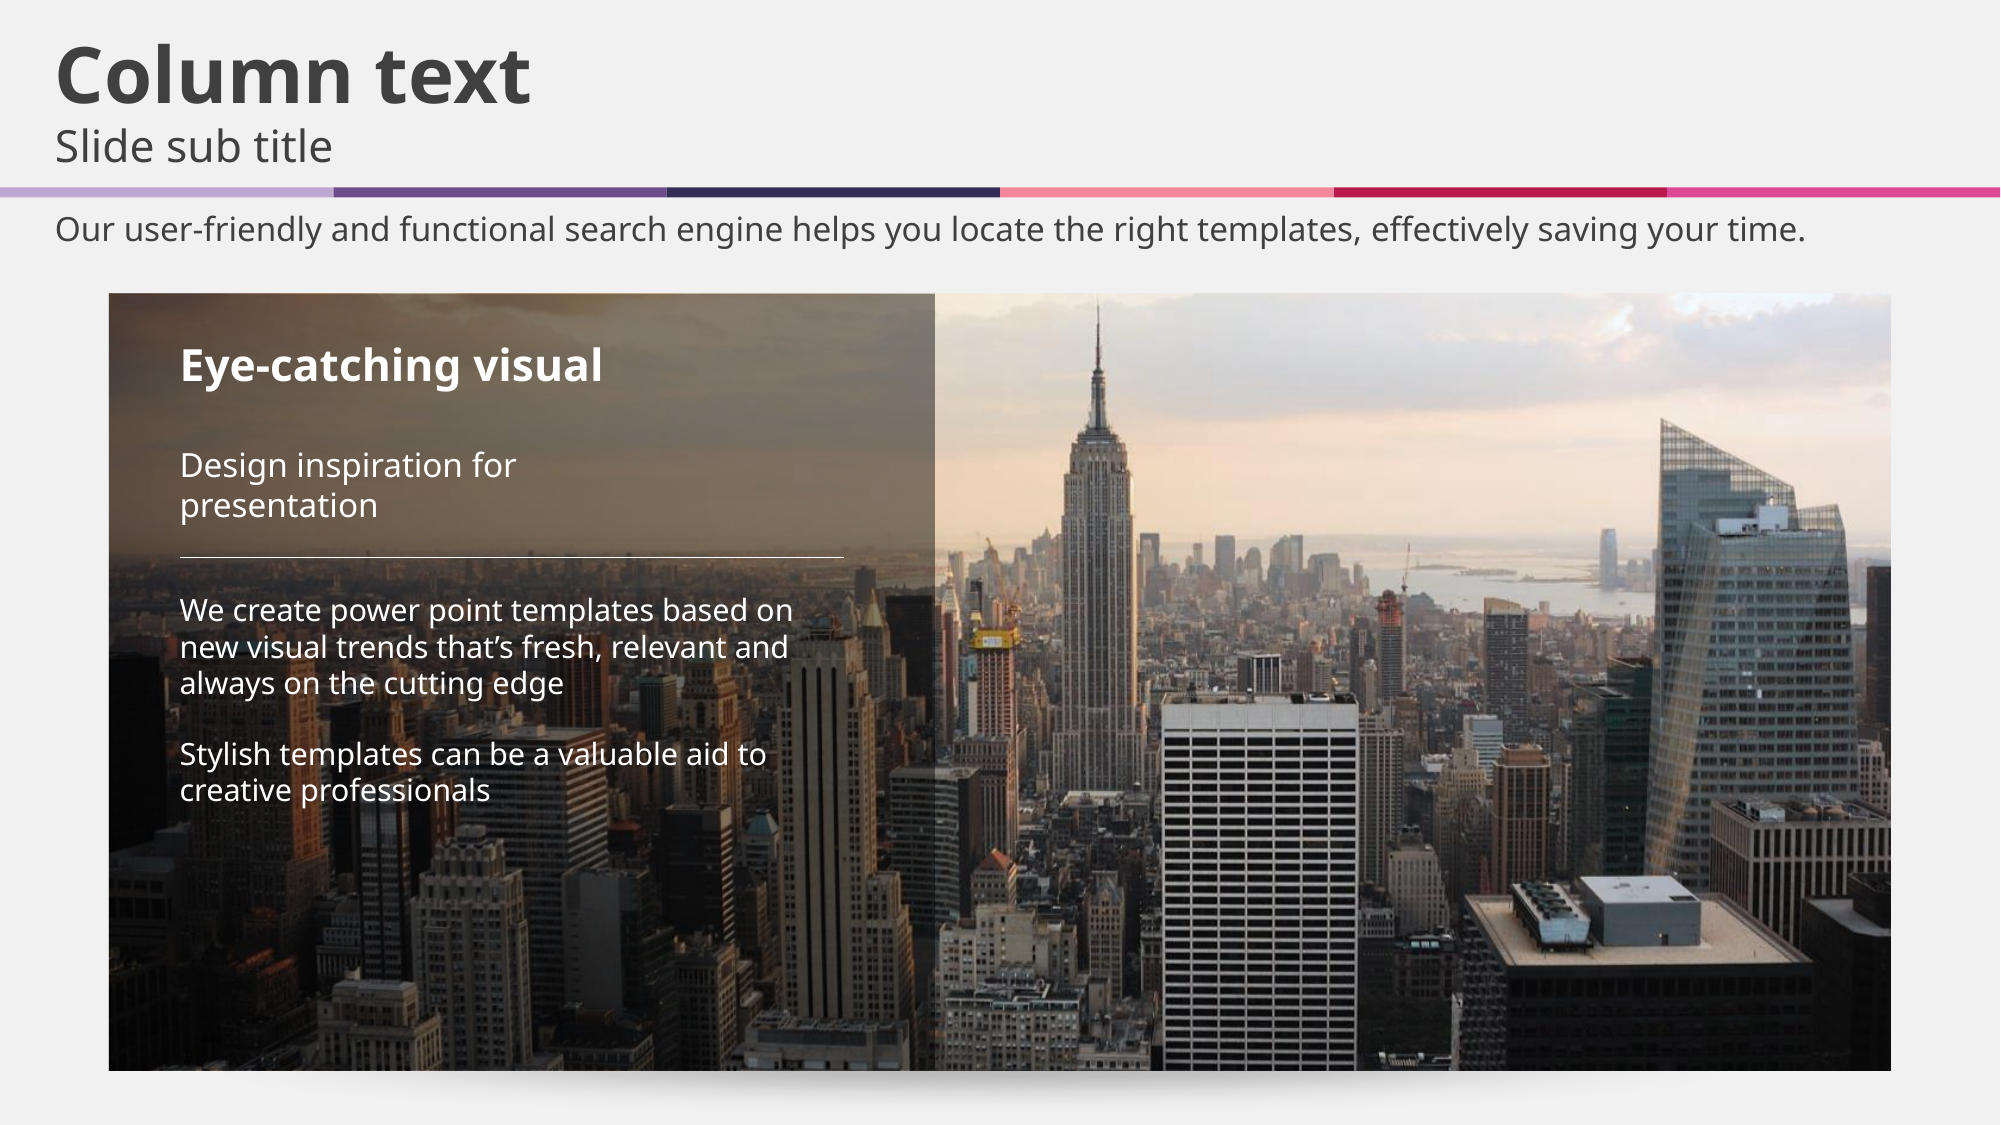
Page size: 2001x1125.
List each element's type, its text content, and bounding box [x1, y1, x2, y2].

list Slide sub title [55, 117, 1882, 181]
list Column text [55, 26, 1882, 117]
text_box Our user-friendly and functional search engine helps you locate the right templates, effectively saving your time. [54, 207, 1899, 248]
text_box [108, 293, 1892, 1125]
